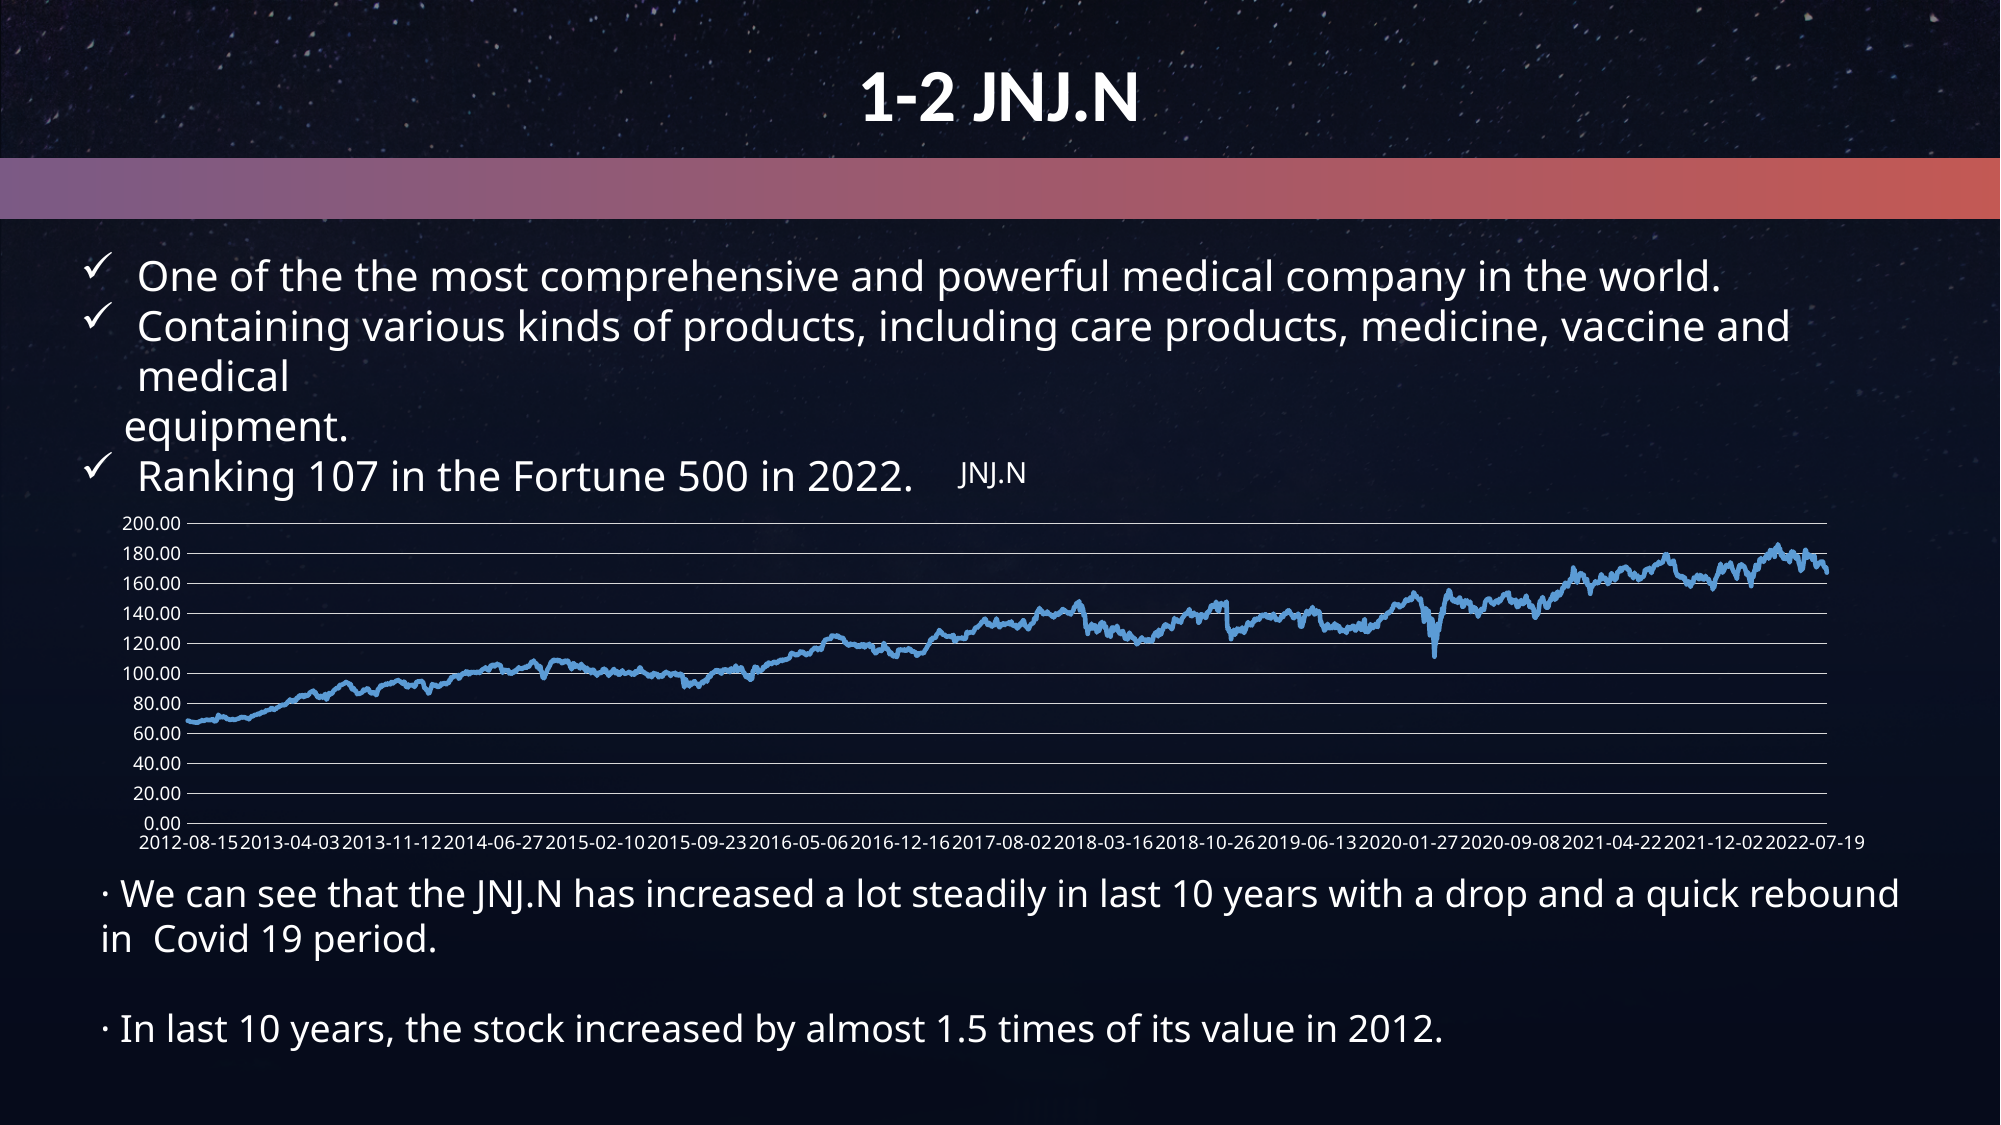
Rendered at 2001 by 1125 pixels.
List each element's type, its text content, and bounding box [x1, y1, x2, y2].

chart [85, 426, 1902, 865]
text_box · We can see that the JNJ.N has increased a lot steadily in last 10 years with a drop and a quick rebound in Covid 19 period. · In last 10 years, the stock increased by almost 1.5 times of its value in 2012. [85, 862, 1930, 1103]
text_box 1-2 JNJ.N [386, 38, 1612, 144]
text_box [0, 157, 2000, 219]
picture [0, 219, 2000, 1125]
text_box One of the the most comprehensive and powerful medical company in the world. Containing various kinds of products, including care products, medicine, vaccine and medical equipment. Ranking 107 in the Fortune 500 in 2022. [65, 241, 1947, 508]
picture [0, 0, 2000, 157]
